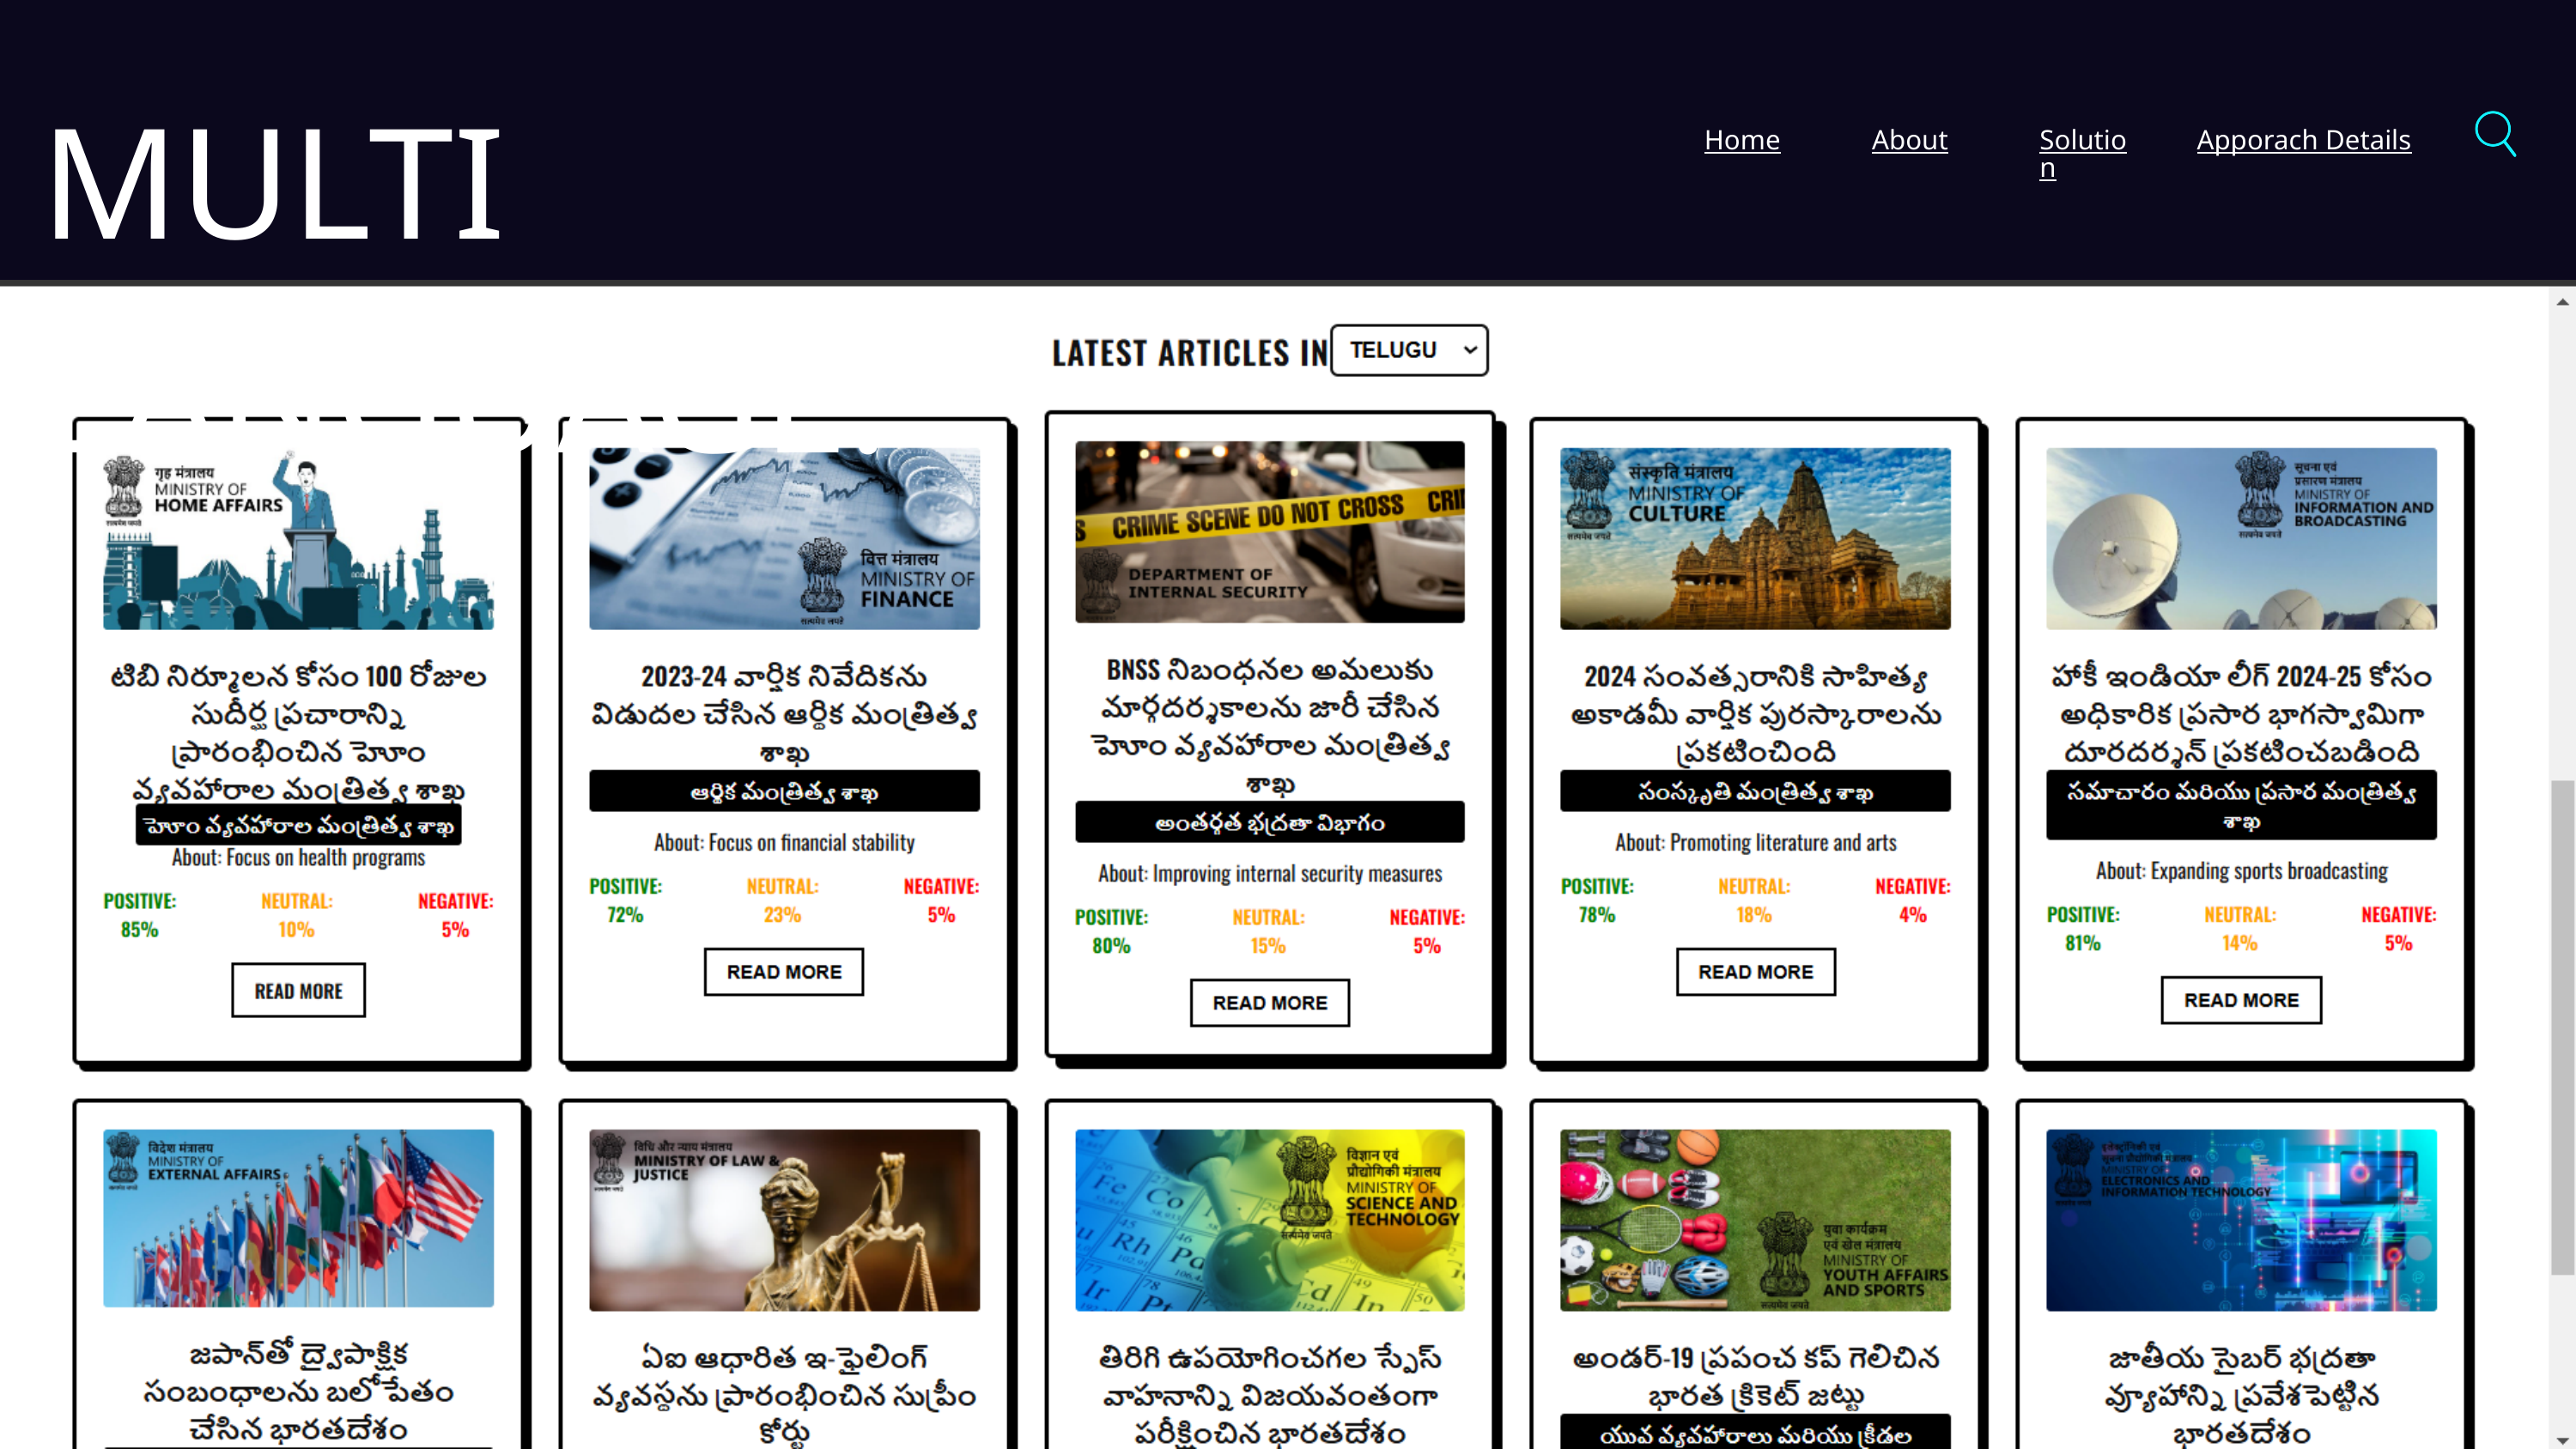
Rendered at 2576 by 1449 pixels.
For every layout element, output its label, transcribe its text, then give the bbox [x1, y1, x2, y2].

text_box [0, 280, 2576, 1449]
text_box MULTI LANGUAGE: [40, 55, 906, 484]
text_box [1704, 109, 2517, 158]
